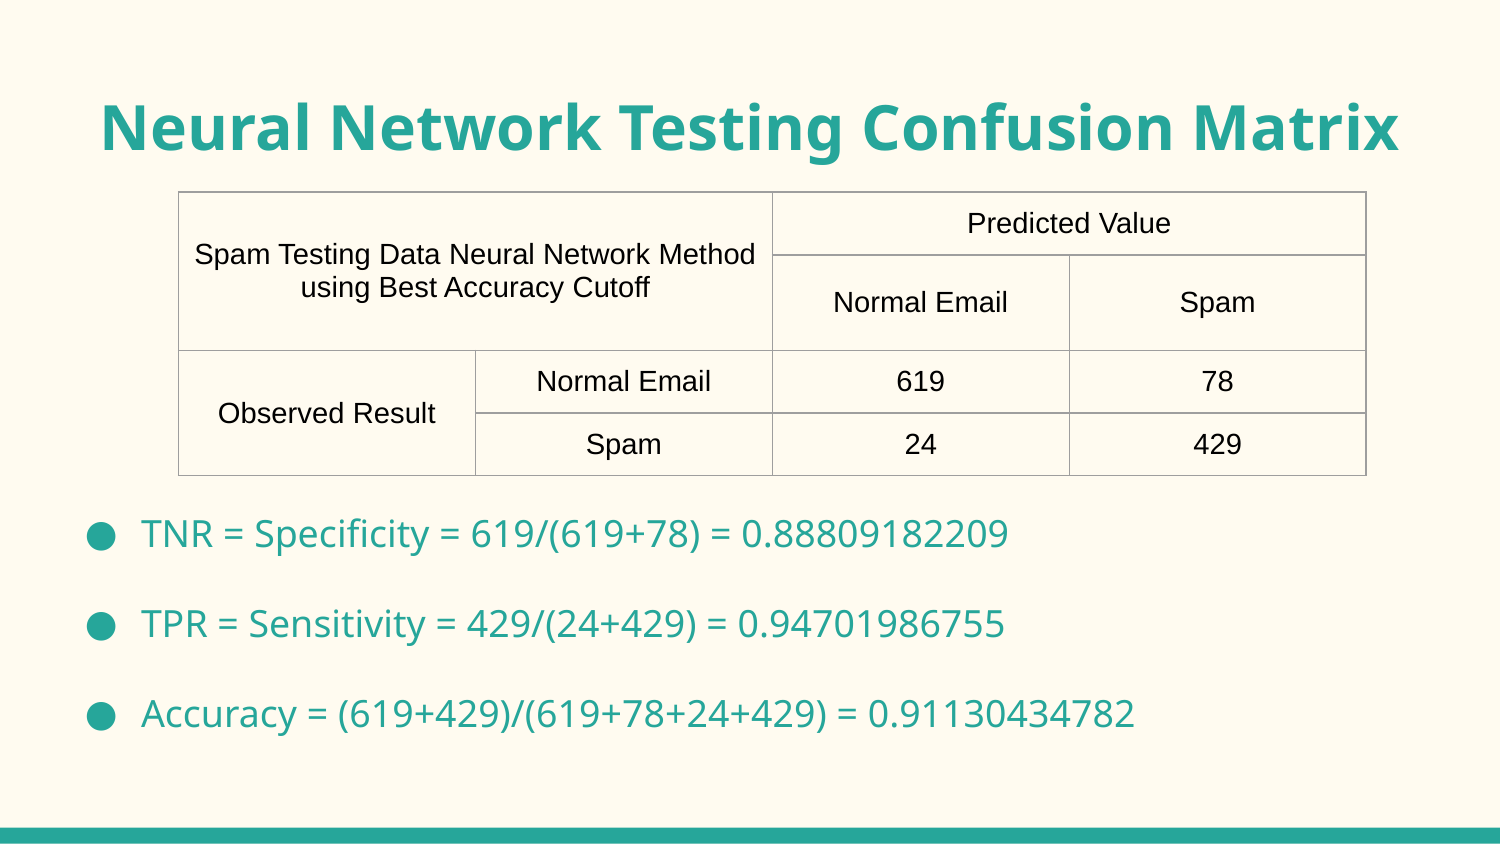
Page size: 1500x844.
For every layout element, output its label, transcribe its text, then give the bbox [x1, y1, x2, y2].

table_cell 429 [1070, 414, 1365, 449]
table_cell Normal Email [476, 351, 772, 412]
table_cell 619 [773, 351, 1069, 412]
table_cell Observed Result [179, 351, 475, 449]
table_header Spam Testing Data Neural Network Method using Best Accuracy Cutoff [179, 193, 772, 350]
table_cell Spam [1070, 256, 1365, 350]
title Neural Network Testing Confusion Matrix [51, 72, 1449, 174]
table_header Predicted Value [773, 193, 1365, 254]
table_cell Normal Email [773, 256, 1069, 350]
list TNR = Specificity = 619/(619+78) = 0.88809182209 TPR = Sensitivity = 429/(24+429) = 0.94701986755 Accuracy = (619+429)/(619+78+24+429) = 0.91130434782 [51, 449, 1449, 750]
table_cell 24 [773, 414, 1069, 449]
table_cell 78 [1070, 351, 1365, 412]
table_cell Spam [476, 414, 772, 449]
